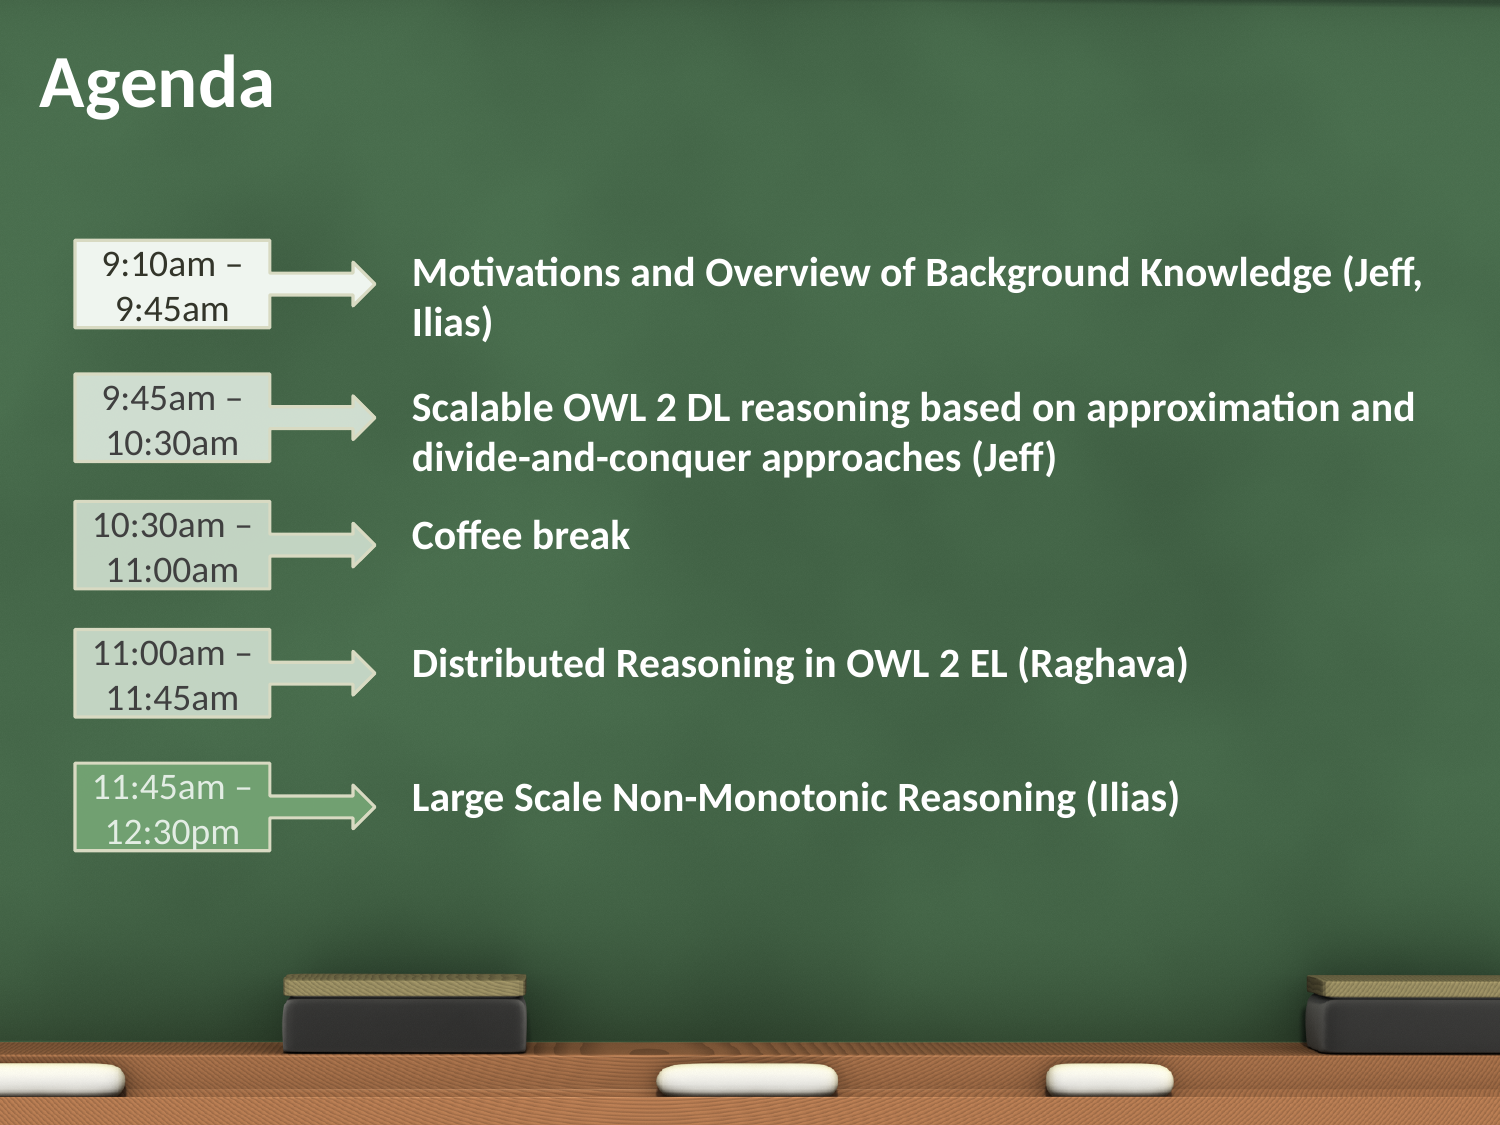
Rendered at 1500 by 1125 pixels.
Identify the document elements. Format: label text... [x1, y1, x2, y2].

picture [0, 0, 1500, 1125]
list Scalable OWL 2 DL reasoning based on approximation and divide-and-conquer approaches (Jeff) [387, 371, 1475, 500]
title Agenda [24, 24, 1375, 130]
text_box 9:45am – 10:30am [73, 372, 377, 464]
text_box 9:10am – 9:45am [73, 238, 377, 330]
list Large Scale Non-Monotonic Reasoning (Ilias) [387, 766, 1475, 900]
list Motivations and Overview of Background Knowledge (Jeff, Ilias) [387, 237, 1475, 371]
list Distributed Reasoning in OWL 2 EL (Raghava) [387, 638, 1475, 766]
text_box 11:45am – 12:30pm [73, 761, 377, 853]
text_box 11:00am – 11:45am [73, 627, 377, 719]
list Coffee break [387, 500, 1475, 638]
text_box 10:30am – 11:00am [73, 499, 377, 591]
